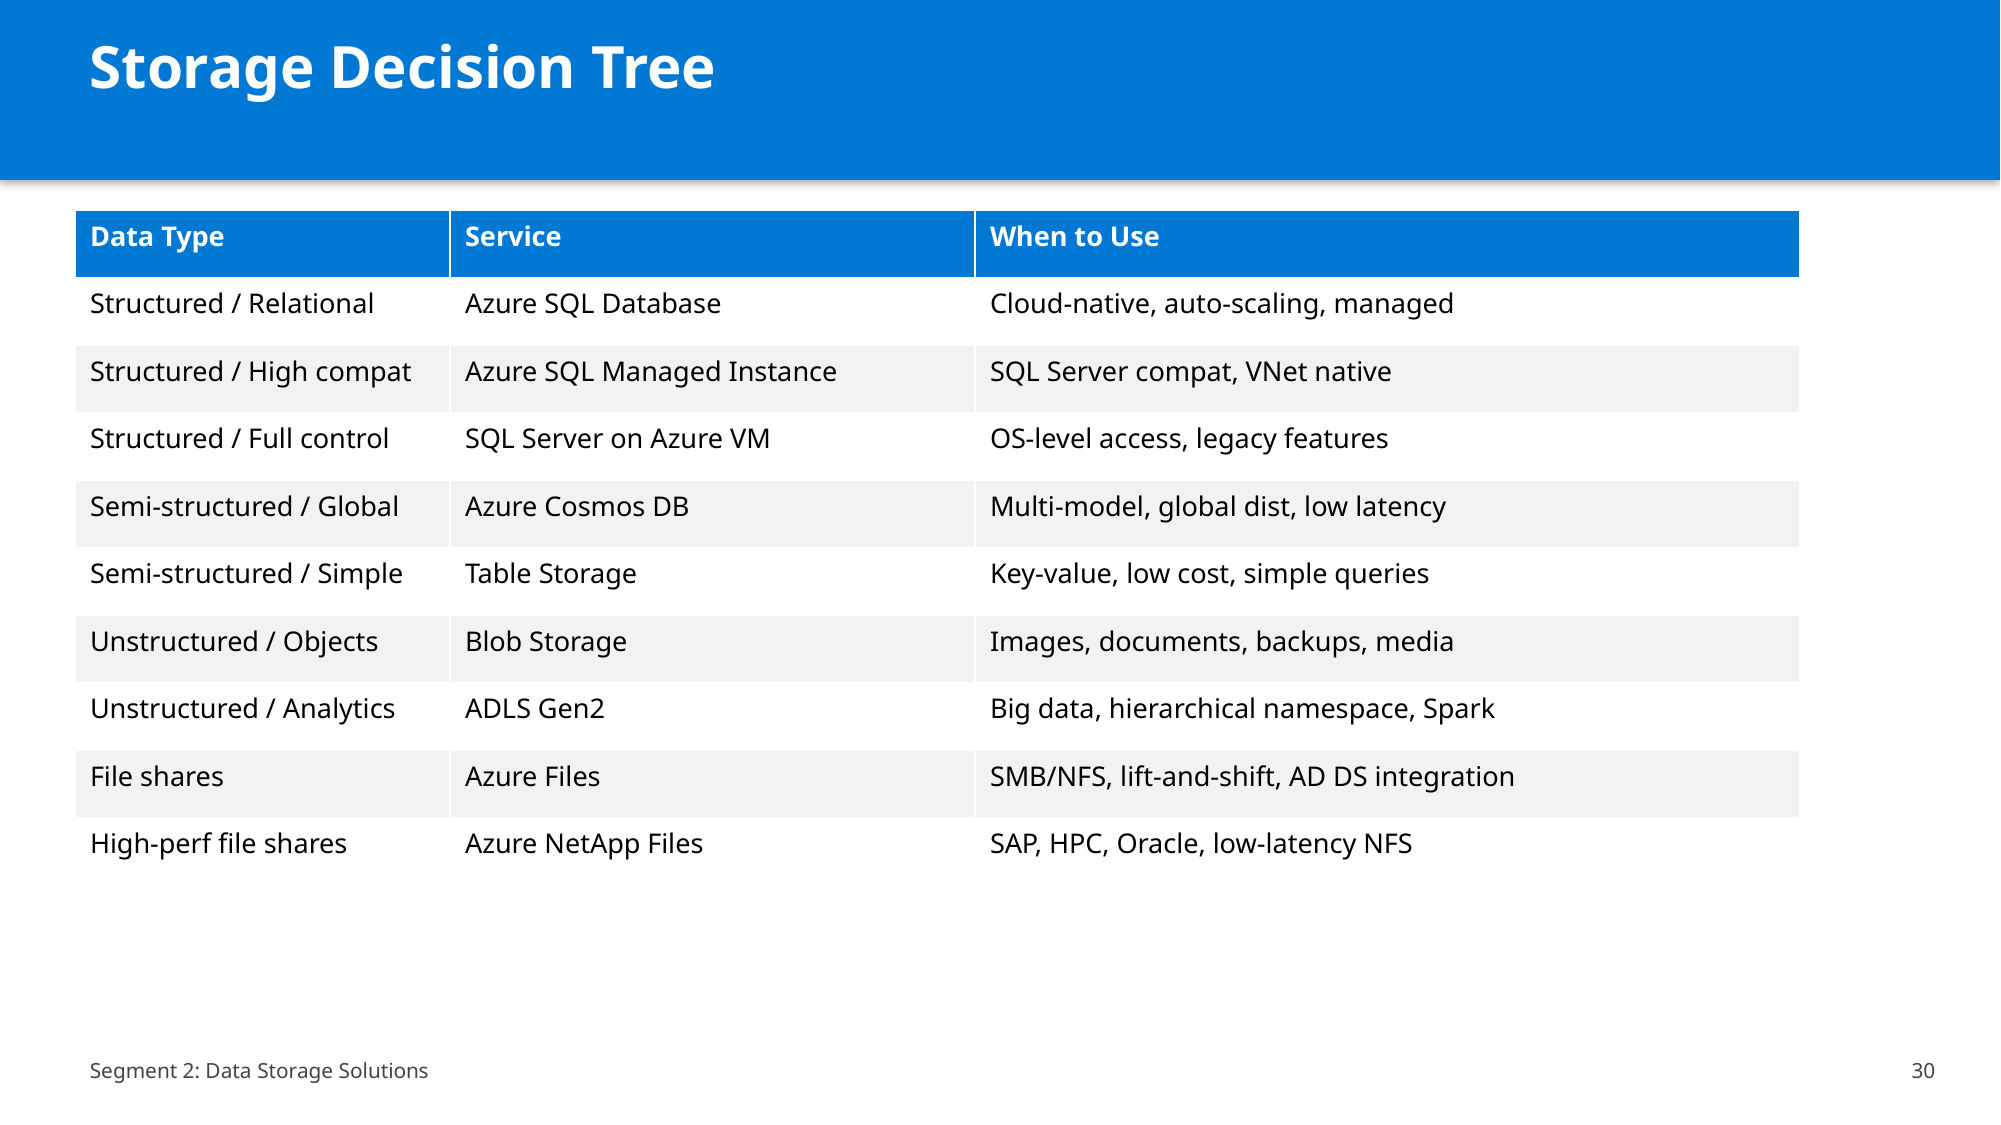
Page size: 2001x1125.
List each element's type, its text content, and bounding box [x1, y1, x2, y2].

text_box Storage Decision Tree [74, 22, 1875, 108]
table_cell Semi-structured / Simple [76, 548, 449, 614]
table_cell Structured / Relational [76, 278, 449, 344]
table_cell OS-level access, legacy features [976, 413, 1799, 479]
table_cell SQL Server compat, VNet native [976, 346, 1799, 412]
table_cell Unstructured / Objects [76, 616, 449, 682]
table_cell Azure Cosmos DB [451, 481, 974, 547]
text_box Segment 2: Data Storage Solutions [74, 1050, 975, 1090]
table_cell Azure NetApp Files [451, 818, 974, 884]
text_box [0, 0, 2000, 181]
table_cell Structured / High compat [76, 346, 449, 412]
table_cell ADLS Gen2 [451, 683, 974, 749]
table_cell Azure Files [451, 751, 974, 817]
table_header When to Use [976, 211, 1799, 277]
table_cell Table Storage [451, 548, 974, 614]
table_cell Semi-structured / Global [76, 481, 449, 547]
table_cell Multi-model, global dist, low latency [976, 481, 1799, 547]
text_box 30 [1799, 1050, 1950, 1090]
table_cell Images, documents, backups, media [976, 616, 1799, 682]
table_cell File shares [76, 751, 449, 817]
table_cell SMB/NFS, lift-and-shift, AD DS integration [976, 751, 1799, 817]
table_cell SAP, HPC, Oracle, low-latency NFS [976, 818, 1799, 884]
table_cell Structured / Full control [76, 413, 449, 479]
table_cell SQL Server on Azure VM [451, 413, 974, 479]
table_cell Azure SQL Database [451, 278, 974, 344]
table_cell Unstructured / Analytics [76, 683, 449, 749]
table_header Service [451, 211, 974, 277]
table_cell High-perf file shares [76, 818, 449, 884]
table_cell Cloud-native, auto-scaling, managed [976, 278, 1799, 344]
table_cell Blob Storage [451, 616, 974, 682]
table_cell Azure SQL Managed Instance [451, 346, 974, 412]
table_cell Big data, hierarchical namespace, Spark [976, 683, 1799, 749]
table_cell Key-value, low cost, simple queries [976, 548, 1799, 614]
table_header Data Type [76, 211, 449, 277]
